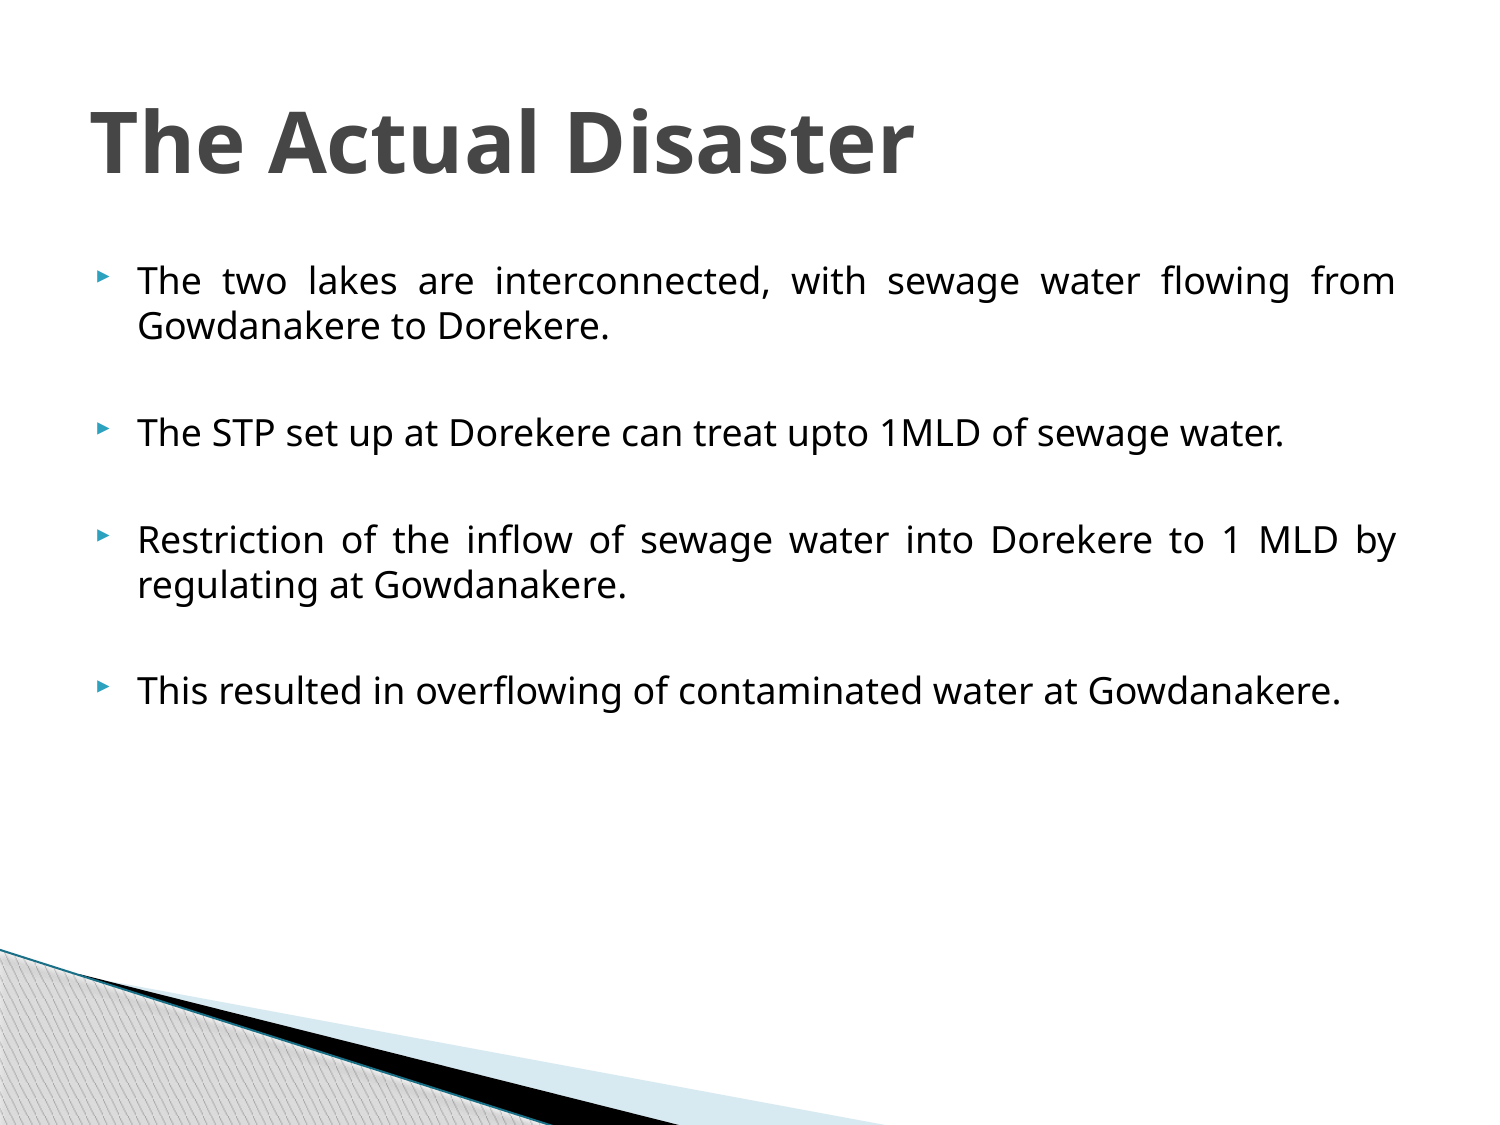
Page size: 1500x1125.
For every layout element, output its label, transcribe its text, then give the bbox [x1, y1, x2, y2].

text_box The two lakes are interconnected, with sewage water flowing from Gowdanakere to Dorekere. The STP set up at Dorekere can treat upto 1MLD of sewage water. Restriction of the inflow of sewage water into Dorekere to 1 MLD by regulating at Gowdanakere. This resulted in overflowing of contaminated water at Gowdanakere. [62, 249, 1413, 1000]
text_box The Actual Disaster [74, 45, 1425, 233]
